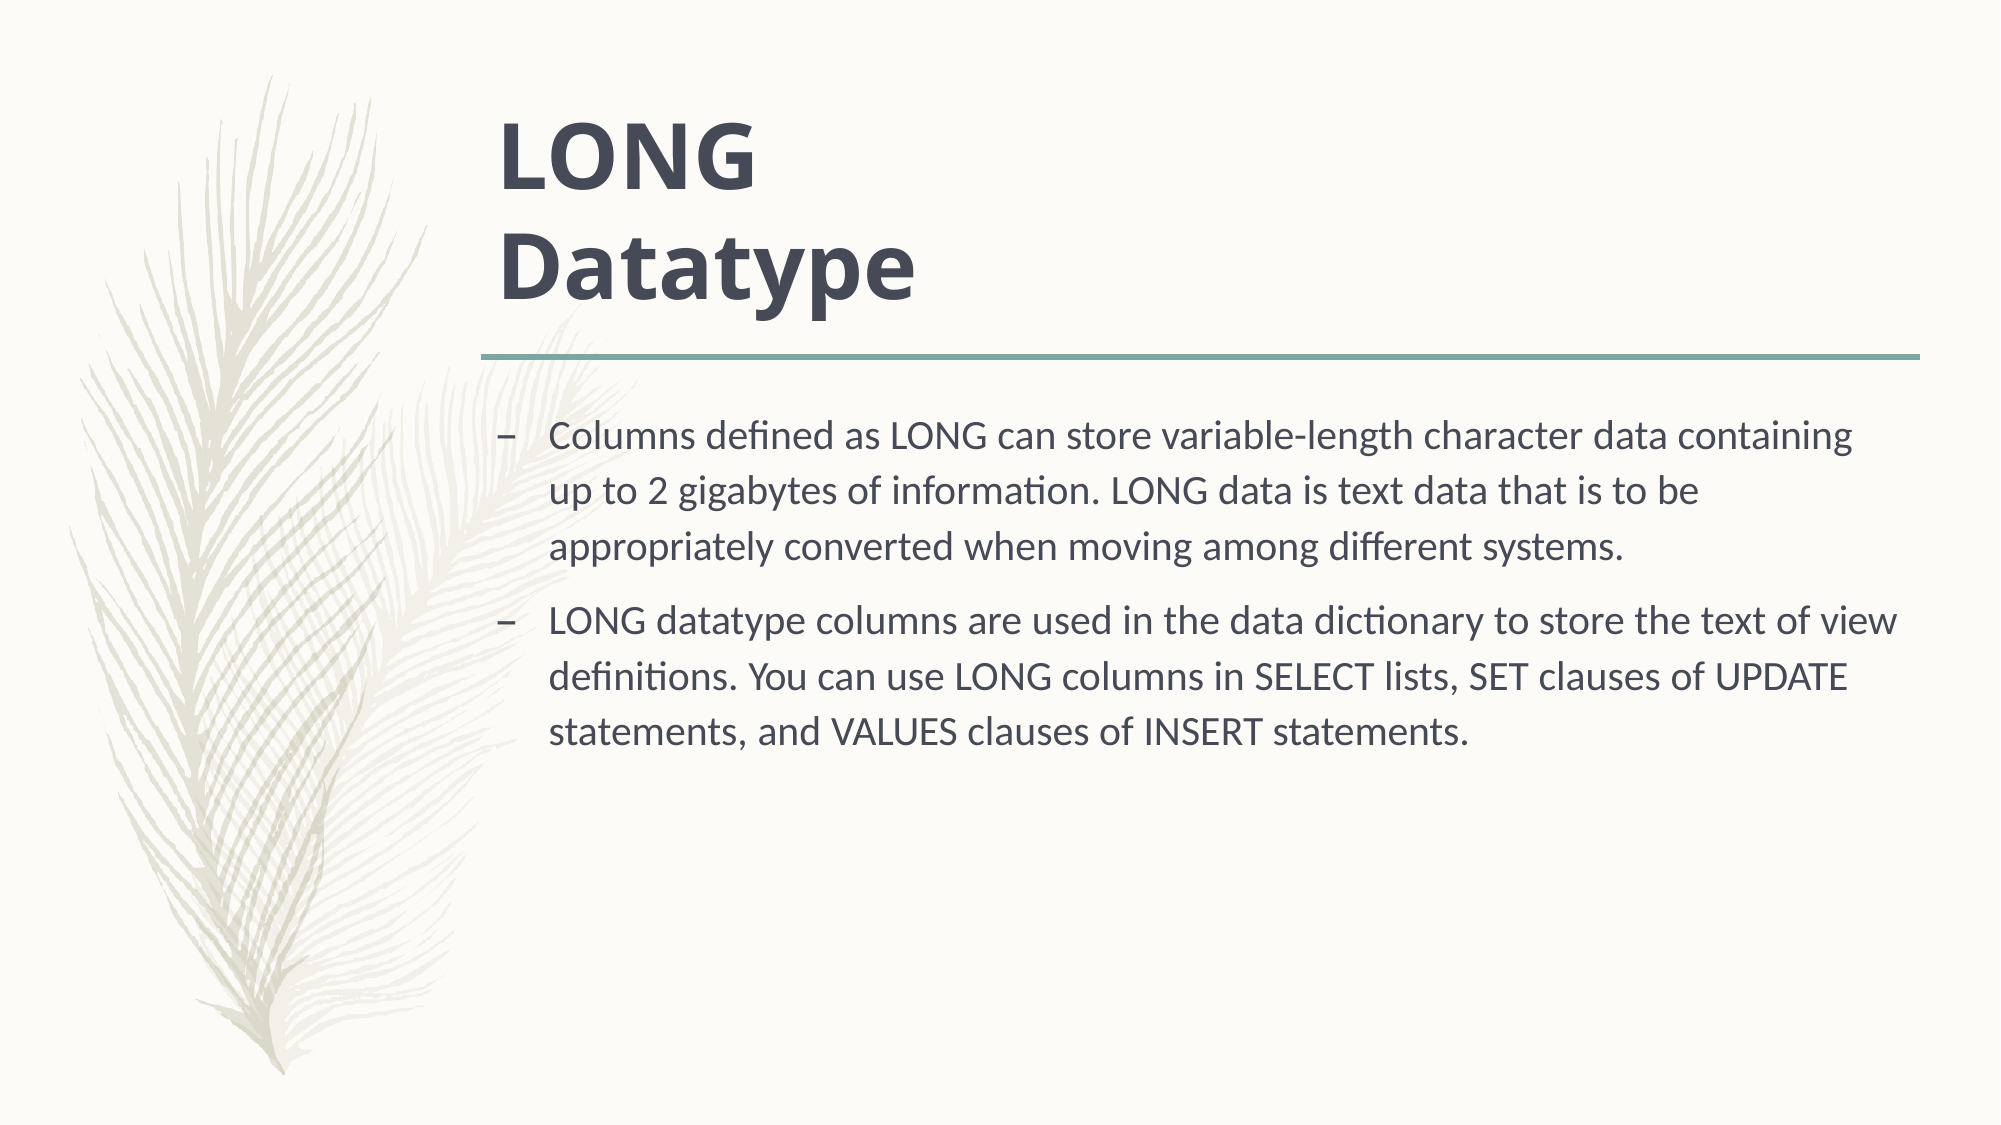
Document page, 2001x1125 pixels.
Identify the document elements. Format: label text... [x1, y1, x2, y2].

title LONG Datatype [494, 96, 1196, 319]
picture [69, 70, 638, 1076]
text_box Columns defined as LONG can store variable-length character data containing up to 2 gigabytes of information. LONG data is text data that is to be appropriately converted when moving among different systems. LONG datatype columns are used in the data dictionary to store the text of view definitions. You can use LONG columns in SELECT lists, SET clauses of UPDATE statements, and VALUES clauses of INSERT statements. [494, 400, 1900, 754]
